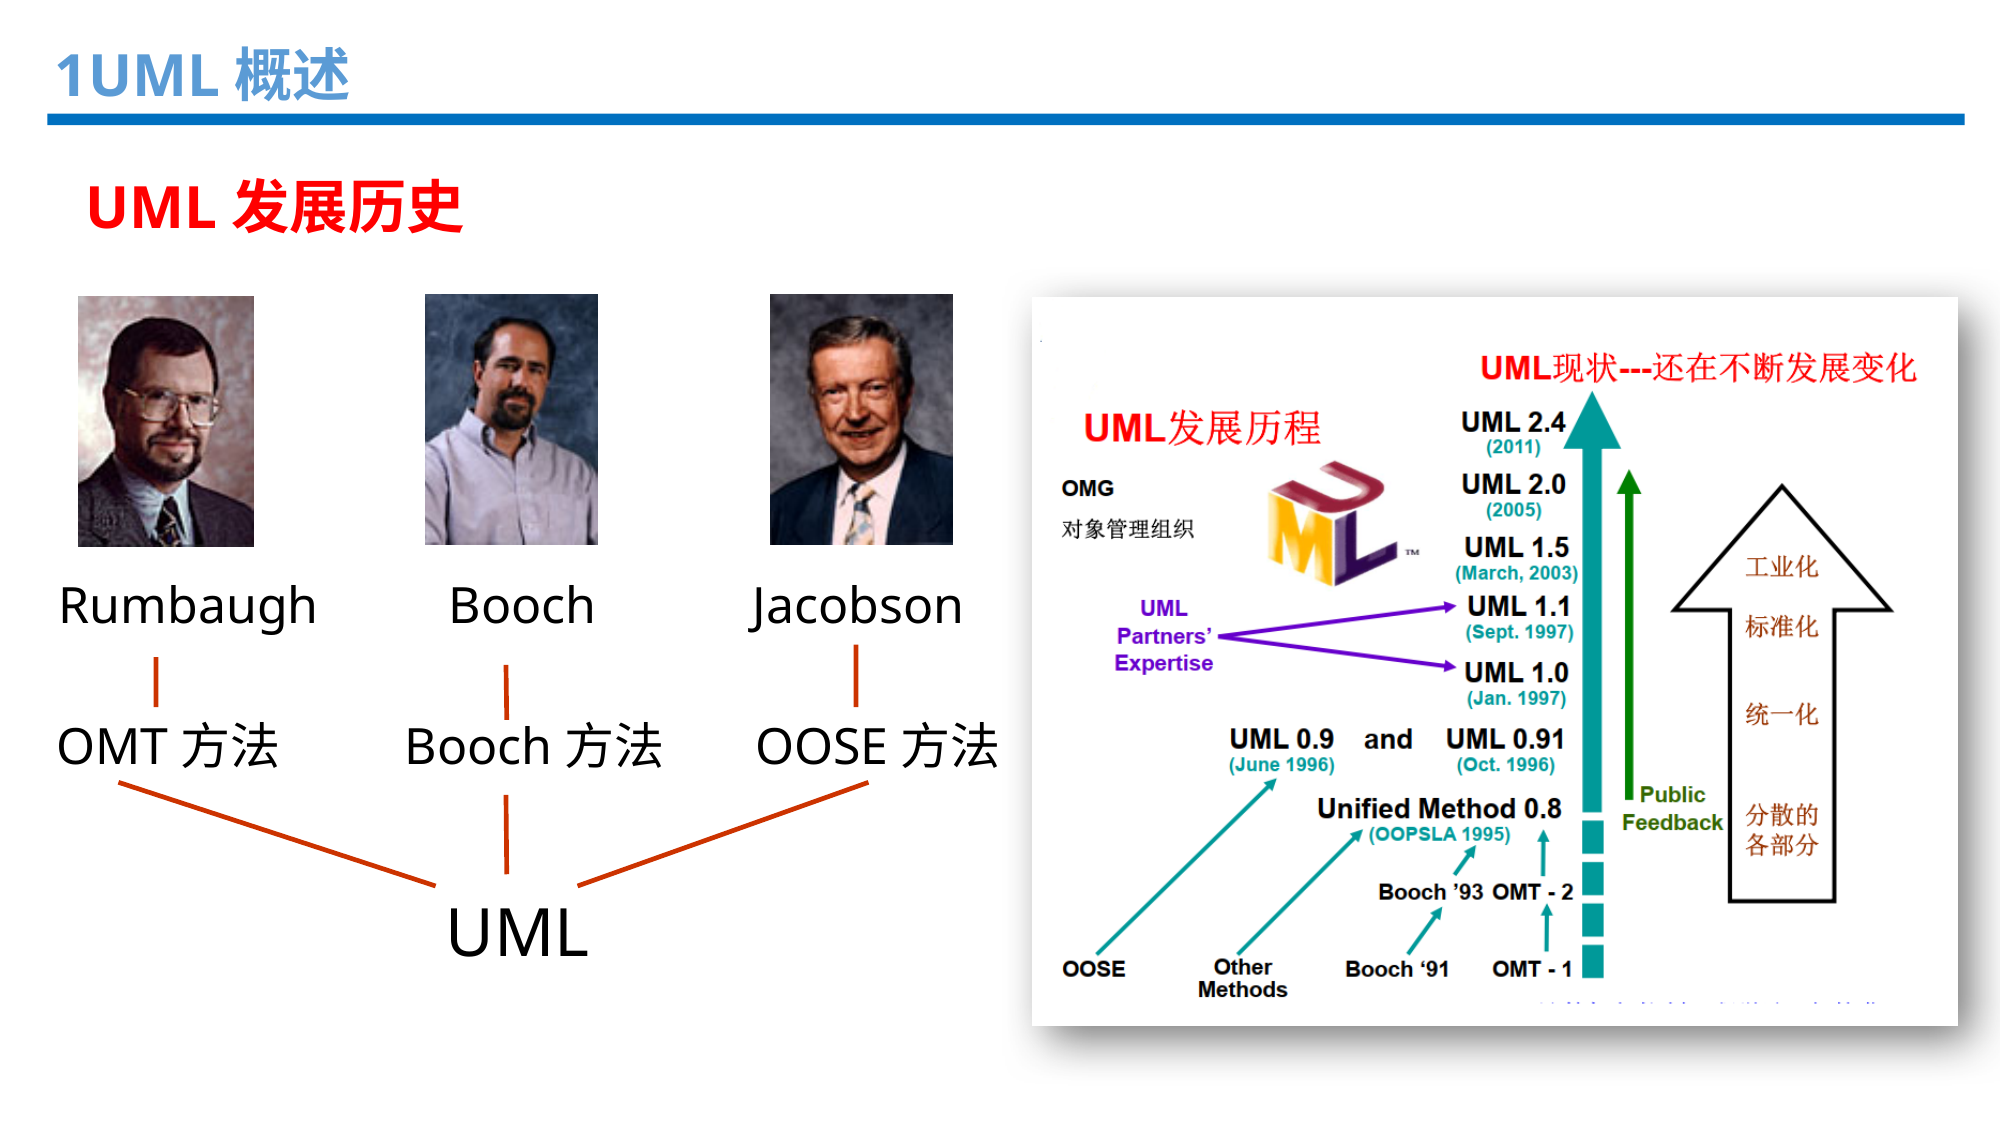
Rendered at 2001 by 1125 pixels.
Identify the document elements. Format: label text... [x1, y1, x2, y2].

picture [424, 294, 598, 545]
text_box UML [430, 882, 620, 977]
picture [770, 294, 953, 545]
picture [1032, 297, 1958, 1026]
text_box UML发展历史 [71, 162, 480, 248]
text_box OMT方法 Booch方法 OOSE方法 [2, 707, 1014, 783]
text_box Rumbaugh Booch Jacobson [30, 566, 1014, 642]
picture [78, 296, 254, 547]
text_box 1UML概述 [40, 30, 366, 116]
